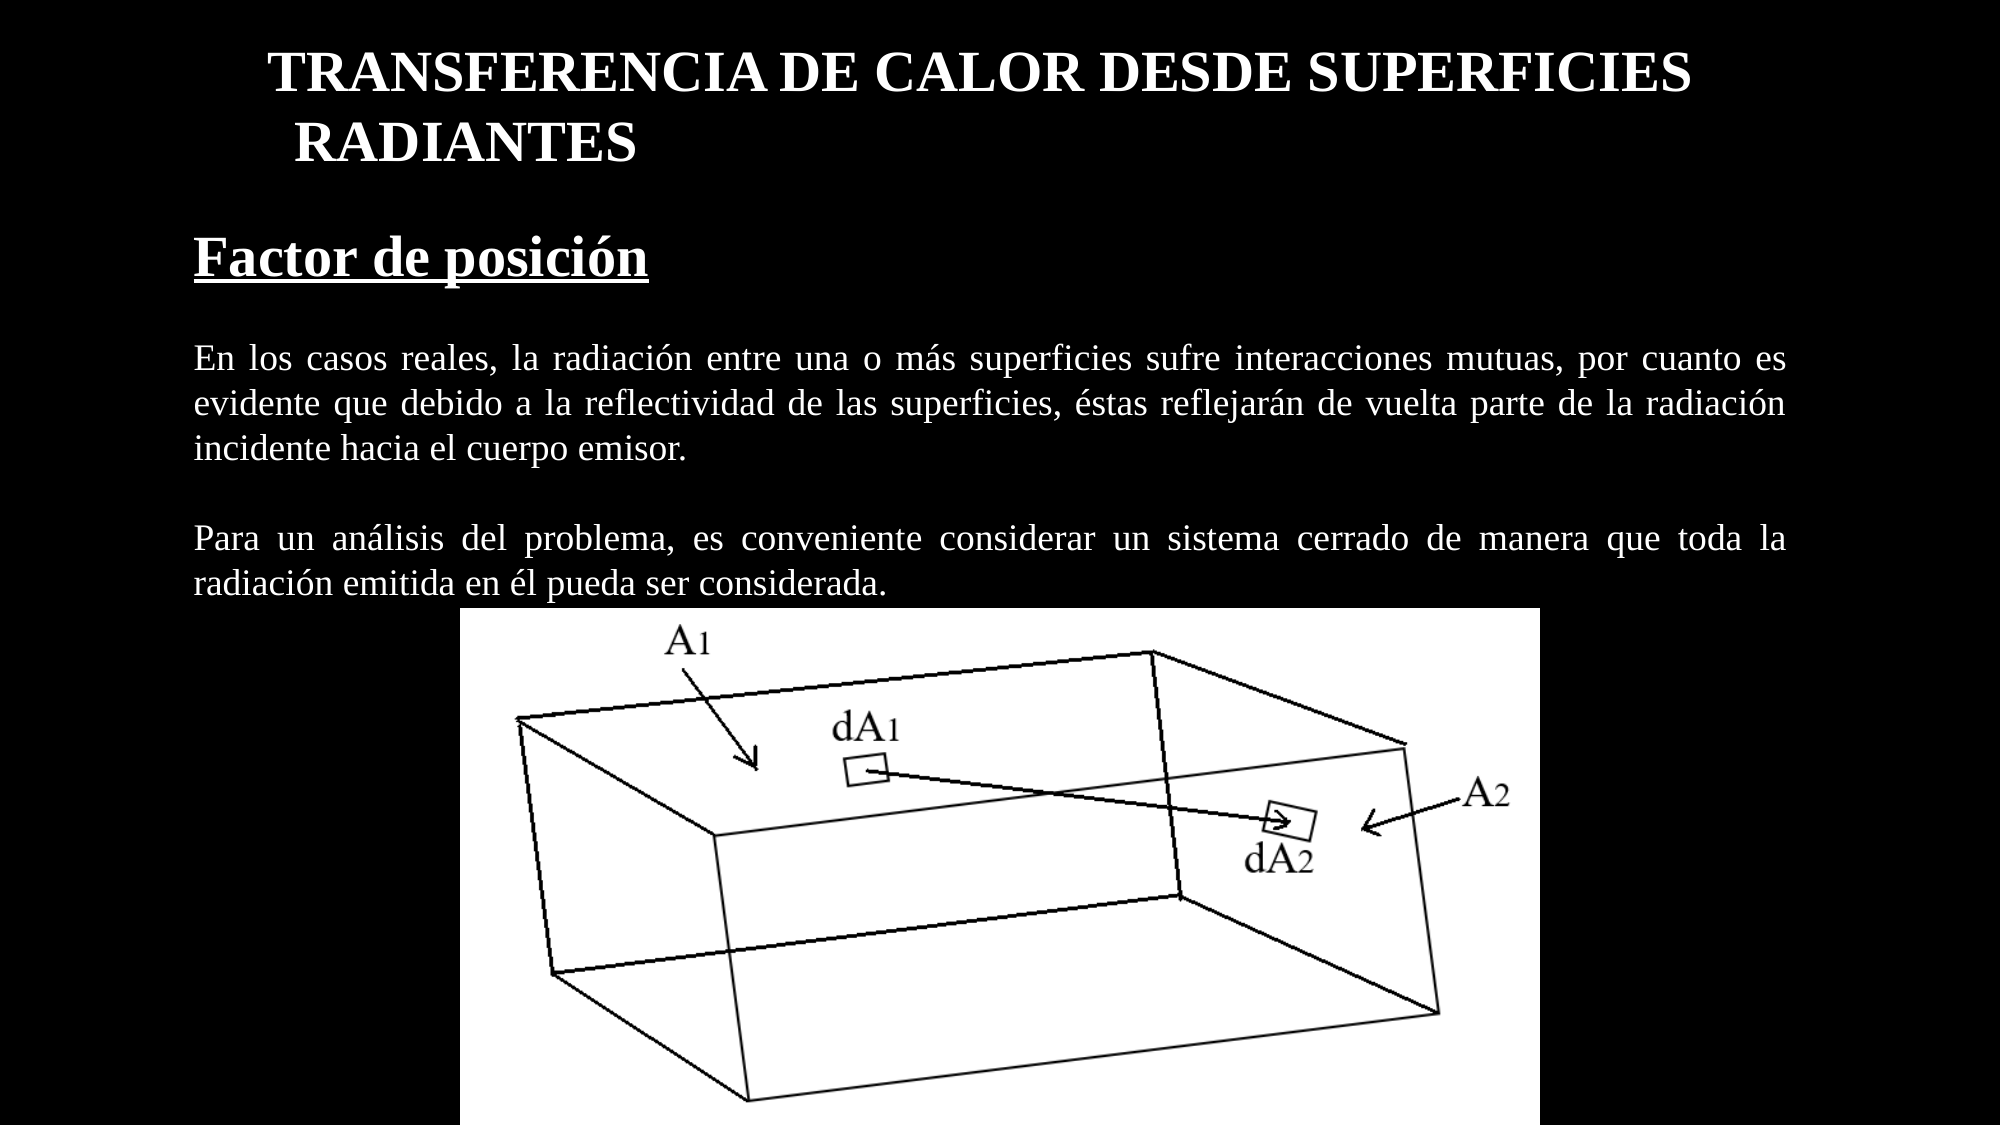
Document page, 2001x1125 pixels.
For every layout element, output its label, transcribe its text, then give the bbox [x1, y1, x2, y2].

picture [460, 608, 1540, 1125]
text_box TRANSFERENCIA DE CALOR DESDE SUPERFICIES RADIANTES Factor de posición En los casos reales, la radiación entre una o más superficies sufre interacciones mutuas, por cuanto es evidente que debido a la reflectividad de las superficies, éstas reflejarán de vuelta parte de la radiación incidente hacia el cuerpo emisor. Para un análisis del problema, es conveniente considerar un sistema cerrado de manera que toda la radiación emitida en él pueda ser considerada. [178, 25, 1804, 610]
